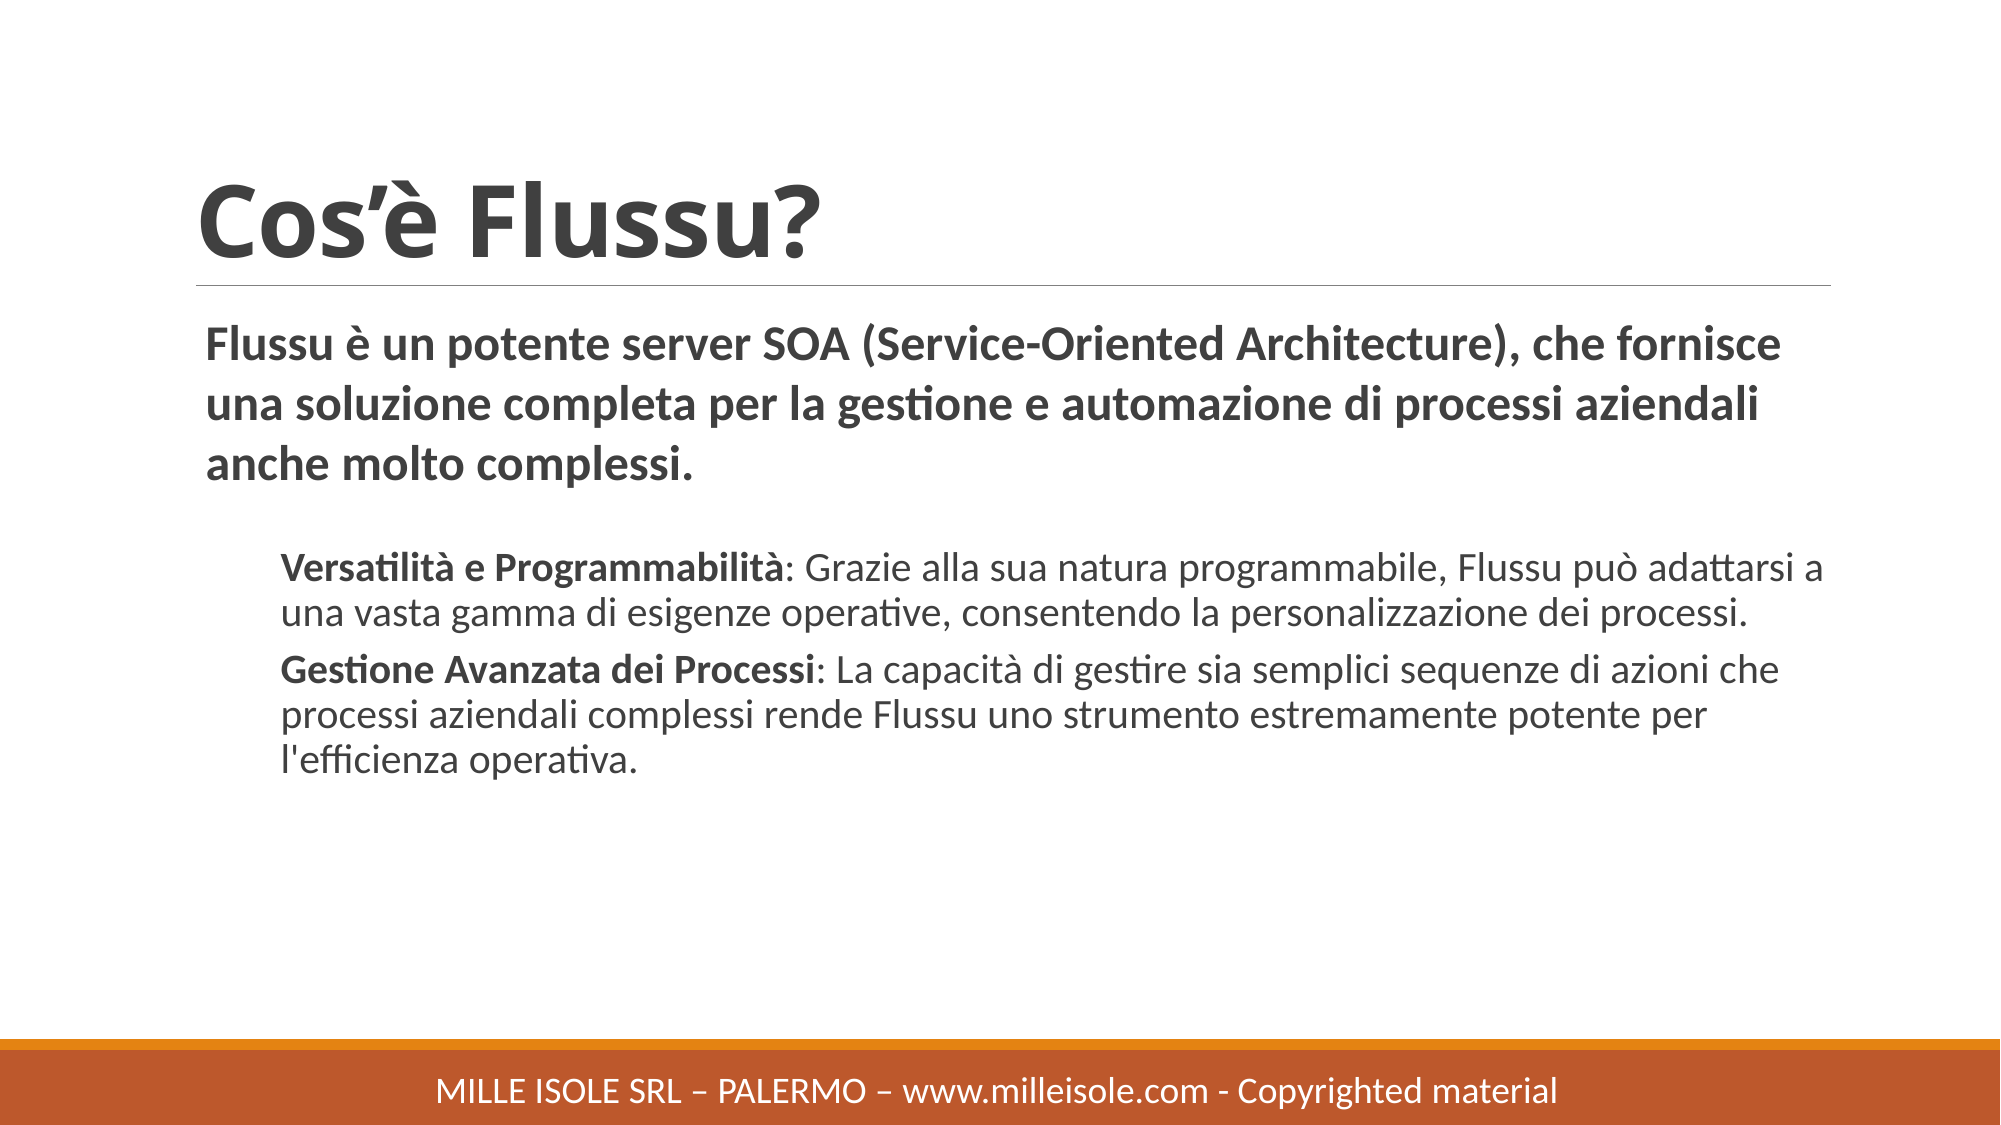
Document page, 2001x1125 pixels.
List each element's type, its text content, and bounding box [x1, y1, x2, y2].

title Cos’è Flussu? [180, 47, 1830, 285]
list Flussu è un potente server SOA (Service-Oriented Architecture), che fornisce una soluzione completa per la gestione e automazione di processi aziendali anche molto complessi. Versatilità e Programmabilità: Grazie alla sua natura programmabile, Flussu può adattarsi a una vasta gamma di esigenze operative, consentendo la personalizzazione dei processi. Gestione Avanzata dei Processi: La capacità di gestire sia semplici sequenze di azioni che processi aziendali complessi rende Flussu uno strumento estremamente potente per l'efficienza operativa. [205, 302, 1830, 963]
